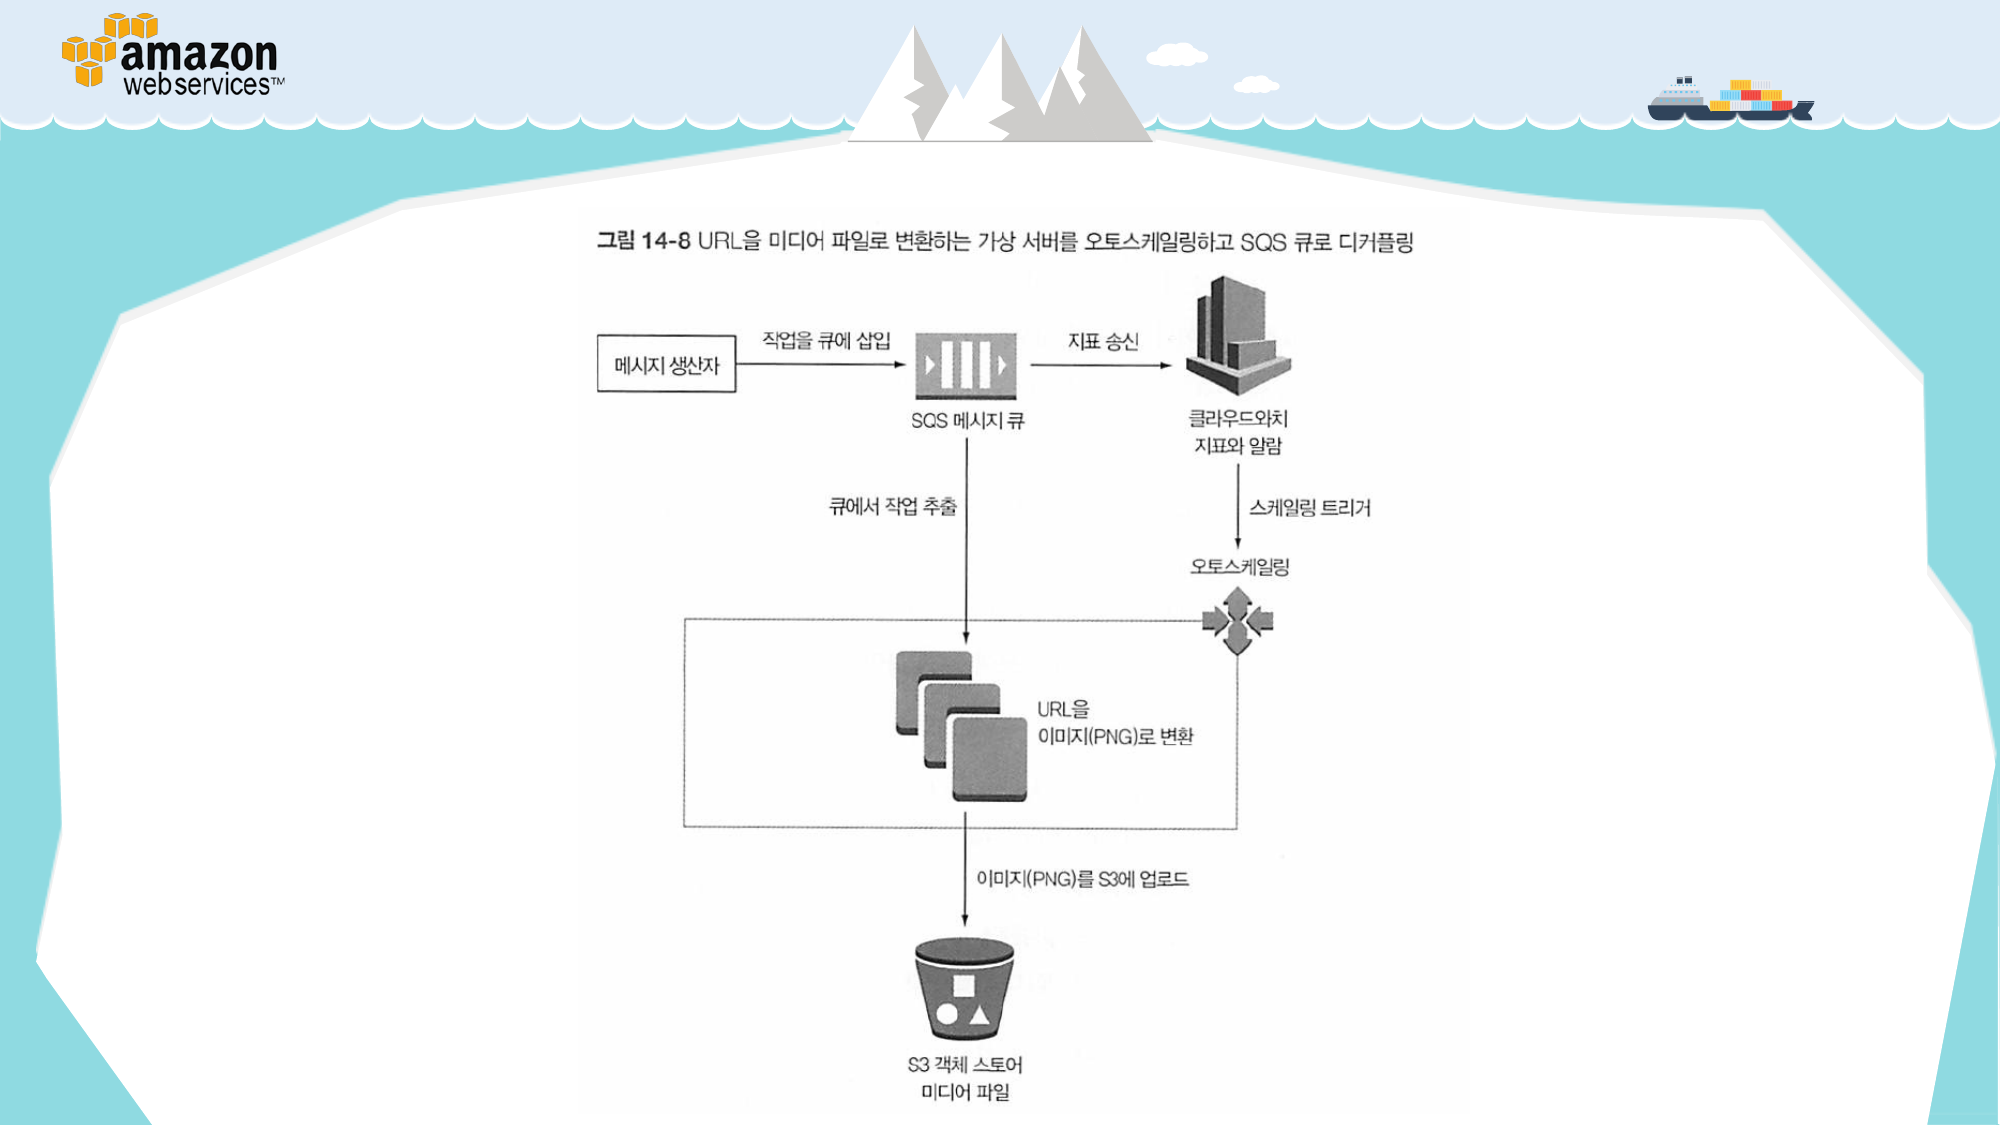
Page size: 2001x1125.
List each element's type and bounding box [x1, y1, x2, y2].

picture [577, 207, 1470, 1114]
picture [43, 0, 301, 130]
text_box [1233, 75, 1280, 94]
text_box [847, 24, 1153, 143]
text_box [0, 116, 2000, 1125]
text_box [1153, 42, 1209, 67]
text_box [1647, 76, 1815, 116]
